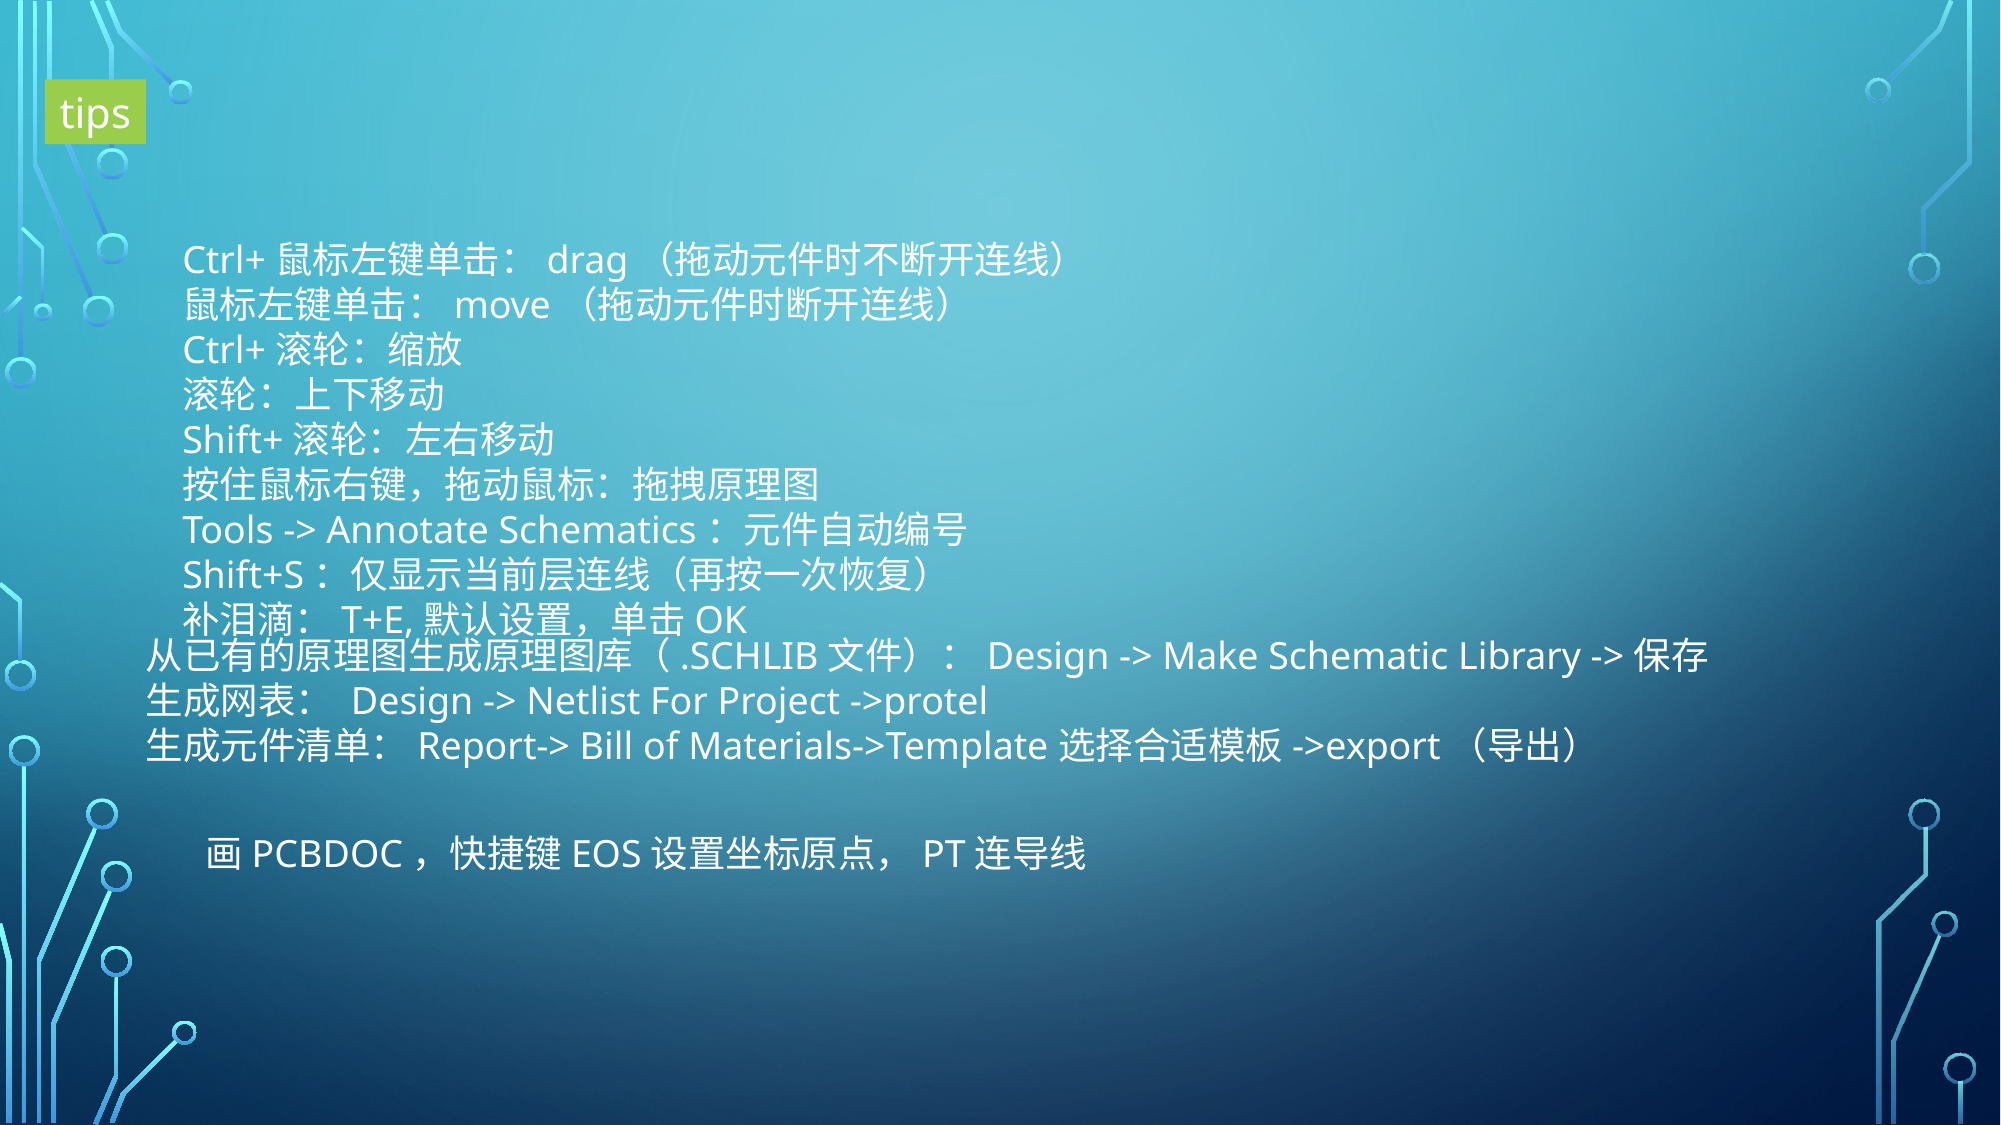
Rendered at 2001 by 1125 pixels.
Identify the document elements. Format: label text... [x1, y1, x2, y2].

text_box 画PCBDOC，快捷键EOS设置坐标原点，PT连导线 [190, 822, 1164, 883]
text_box Ctrl+鼠标左键单击：drag（拖动元件时不断开连线） 鼠标左键单击：move（拖动元件时断开连线） Ctrl+滚轮：缩放 滚轮：上下移动 Shift+滚轮：左右移动 按住鼠标右键，拖动鼠标：拖拽原理图 Tools -> Annotate Schematics：元件自动编号 Shift+S：仅显示当前层连线（再按一次恢复） 补泪滴：T+E,默认设置，单击OK [167, 228, 1208, 624]
text_box 从已有的原理图生成原理图库（.SCHLIB文件）：Design -> Make Schematic Library ->保存 生成网表： Design -> Netlist For Project ->protel 生成元件清单：Report-> Bill of Materials->Template选择合适模板->export（导出） [131, 624, 1724, 774]
text_box tips [44, 79, 146, 145]
